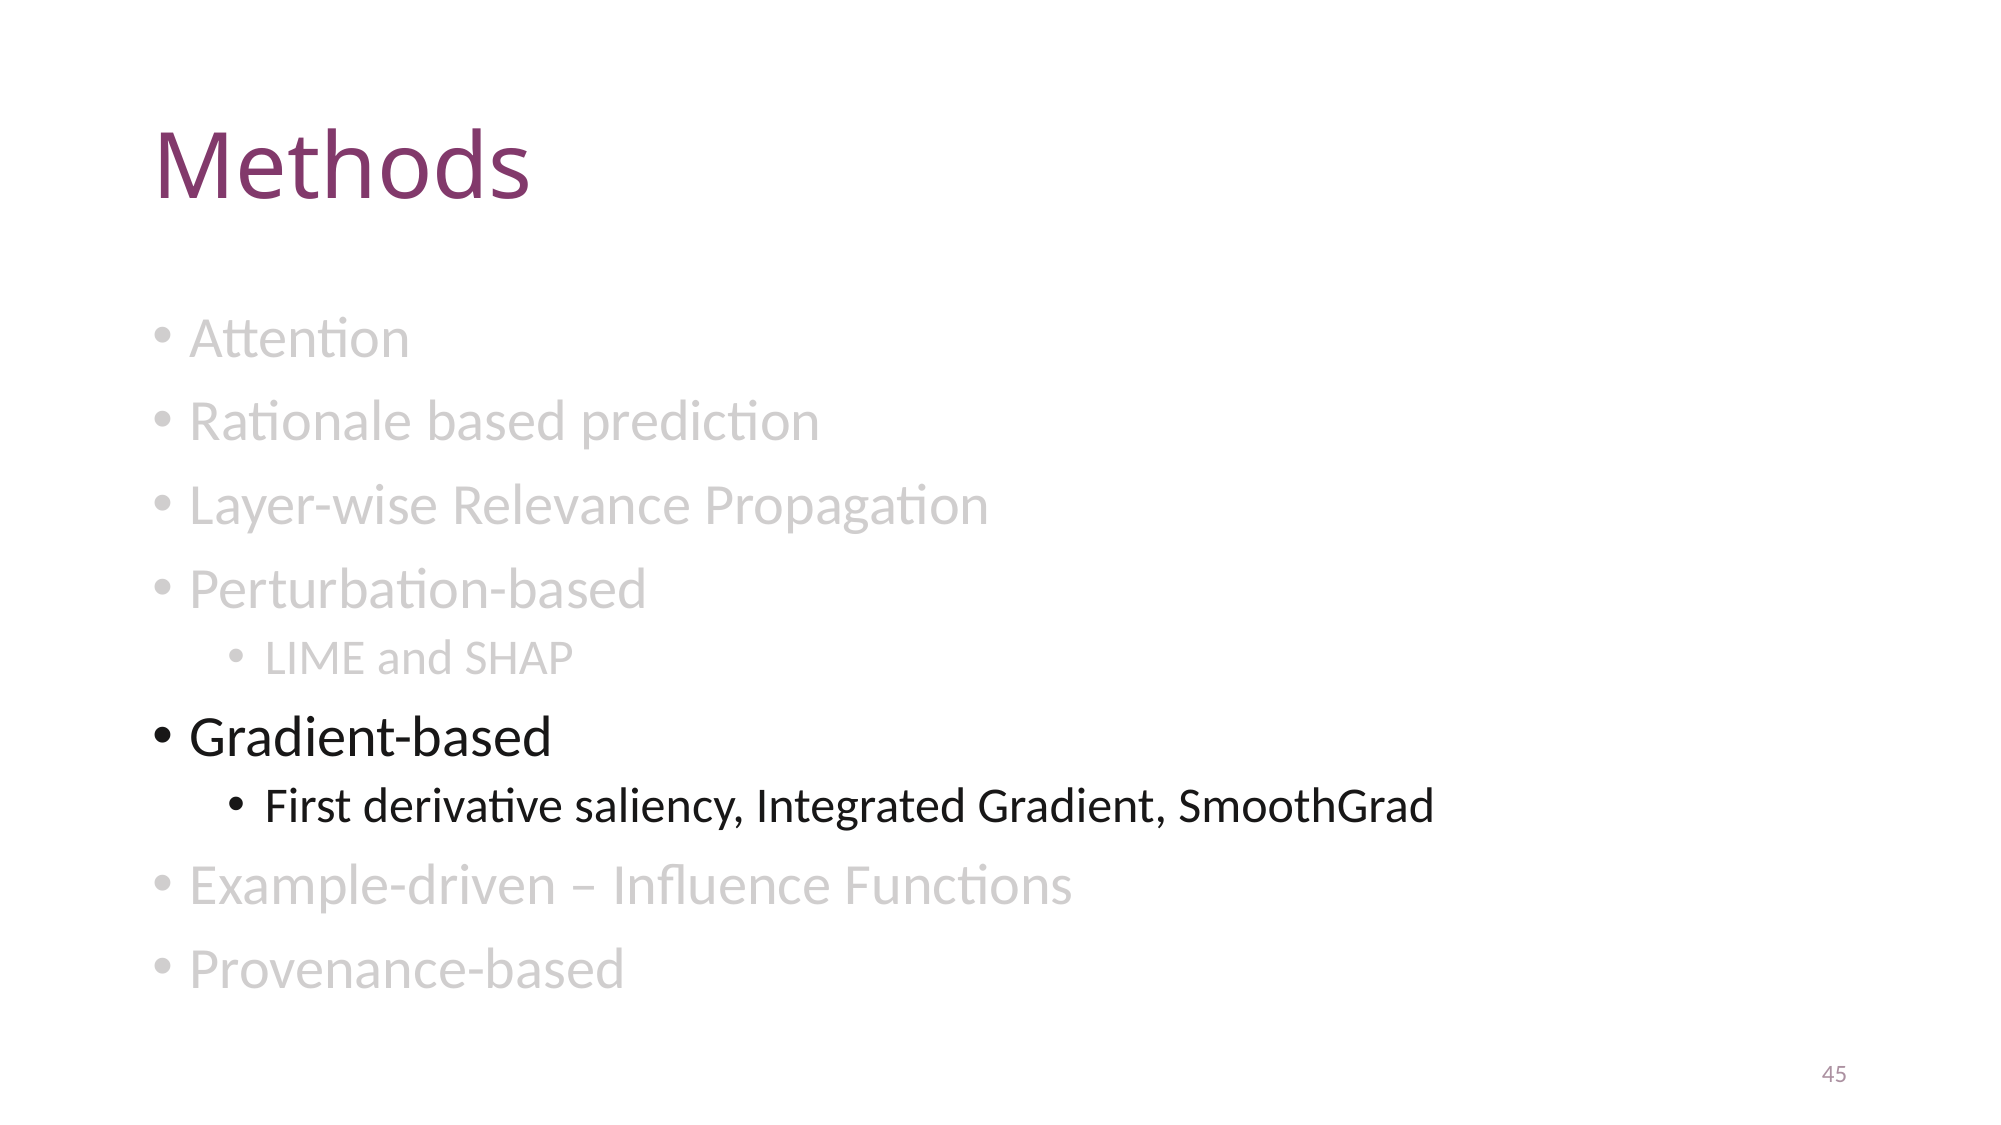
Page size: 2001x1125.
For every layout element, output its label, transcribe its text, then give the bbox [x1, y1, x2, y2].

slide_number 45 [1412, 1042, 1863, 1103]
list Attention Rationale based prediction Layer-wise Relevance Propagation Perturbation-based LIME and SHAP Gradient-based First derivative saliency, Integrated Gradient, SmoothGrad Example-driven – Influence Functions Provenance-based [137, 299, 1863, 1014]
title Methods [137, 59, 1863, 278]
